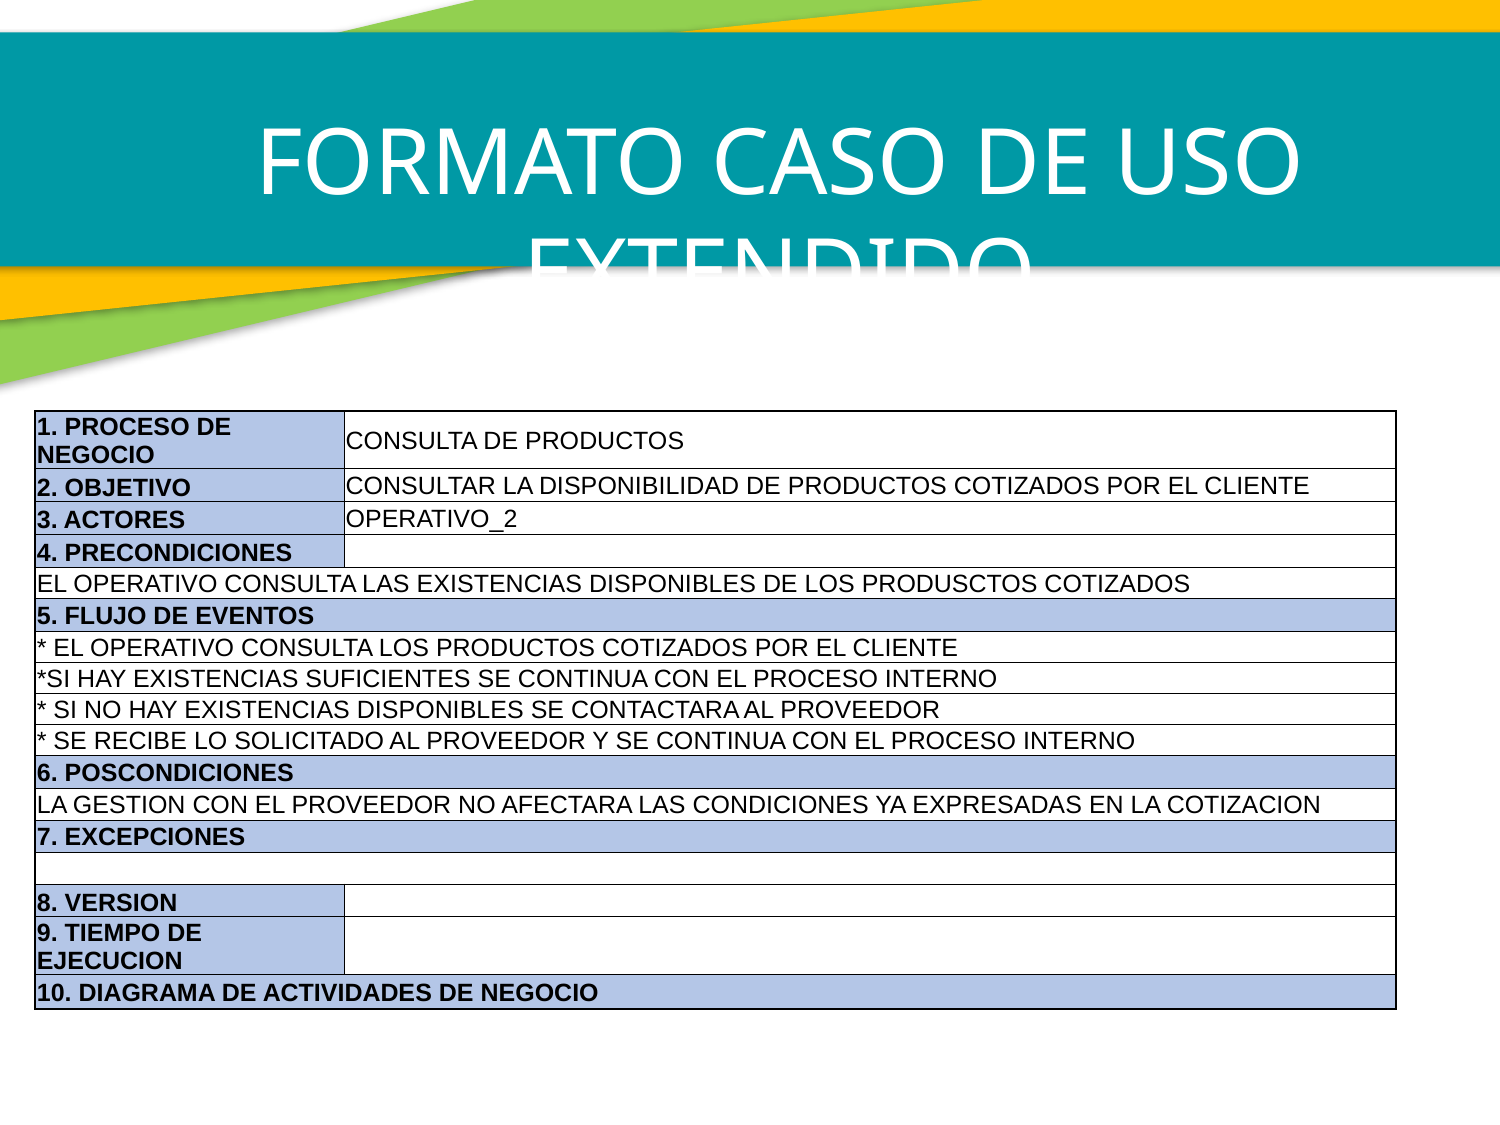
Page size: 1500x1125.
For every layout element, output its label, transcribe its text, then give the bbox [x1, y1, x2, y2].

table_cell 9. TIEMPO DE EJECUCION [36, 917, 344, 974]
table_cell [345, 917, 1395, 974]
table_cell 6. POSCONDICIONES [36, 756, 1395, 788]
table_cell OPERATIVO_2 [345, 502, 1395, 534]
table_cell 5. FLUJO DE EVENTOS [36, 599, 1395, 631]
table_cell * SE RECIBE LO SOLICITADO AL PROVEEDOR Y SE CONTINUA CON EL PROCESO INTERNO [36, 725, 1395, 755]
table_cell 2. OBJETIVO [36, 469, 344, 501]
table_cell 10. DIAGRAMA DE ACTIVIDADES DE NEGOCIO [36, 975, 1395, 1008]
table_cell [345, 885, 1395, 916]
text_box FORMATO CASO DE USO EXTENDIDO [35, 95, 1500, 336]
table_header CONSULTA DE PRODUCTOS [345, 412, 1395, 468]
table_cell [36, 853, 1395, 884]
table_cell CONSULTAR LA DISPONIBILIDAD DE PRODUCTOS COTIZADOS POR EL CLIENTE [345, 469, 1395, 501]
table_cell * EL OPERATIVO CONSULTA LOS PRODUCTOS COTIZADOS POR EL CLIENTE [36, 632, 1395, 662]
table_cell *SI HAY EXISTENCIAS SUFICIENTES SE CONTINUA CON EL PROCESO INTERNO [36, 663, 1395, 693]
table_cell [345, 535, 1395, 567]
table_cell EL OPERATIVO CONSULTA LAS EXISTENCIAS DISPONIBLES DE LOS PRODUSCTOS COTIZADOS [36, 568, 1395, 598]
table_cell LA GESTION CON EL PROVEEDOR NO AFECTARA LAS CONDICIONES YA EXPRESADAS EN LA COTIZACION [36, 789, 1395, 820]
table_header 1. PROCESO DE NEGOCIO [36, 412, 344, 468]
table_cell 4. PRECONDICIONES [36, 535, 344, 567]
table_cell 8. VERSION [36, 885, 344, 916]
table_cell 7. EXCEPCIONES [36, 821, 1395, 852]
table_cell 3. ACTORES [36, 502, 344, 534]
table_cell * SI NO HAY EXISTENCIAS DISPONIBLES SE CONTACTARA AL PROVEEDOR [36, 694, 1395, 724]
